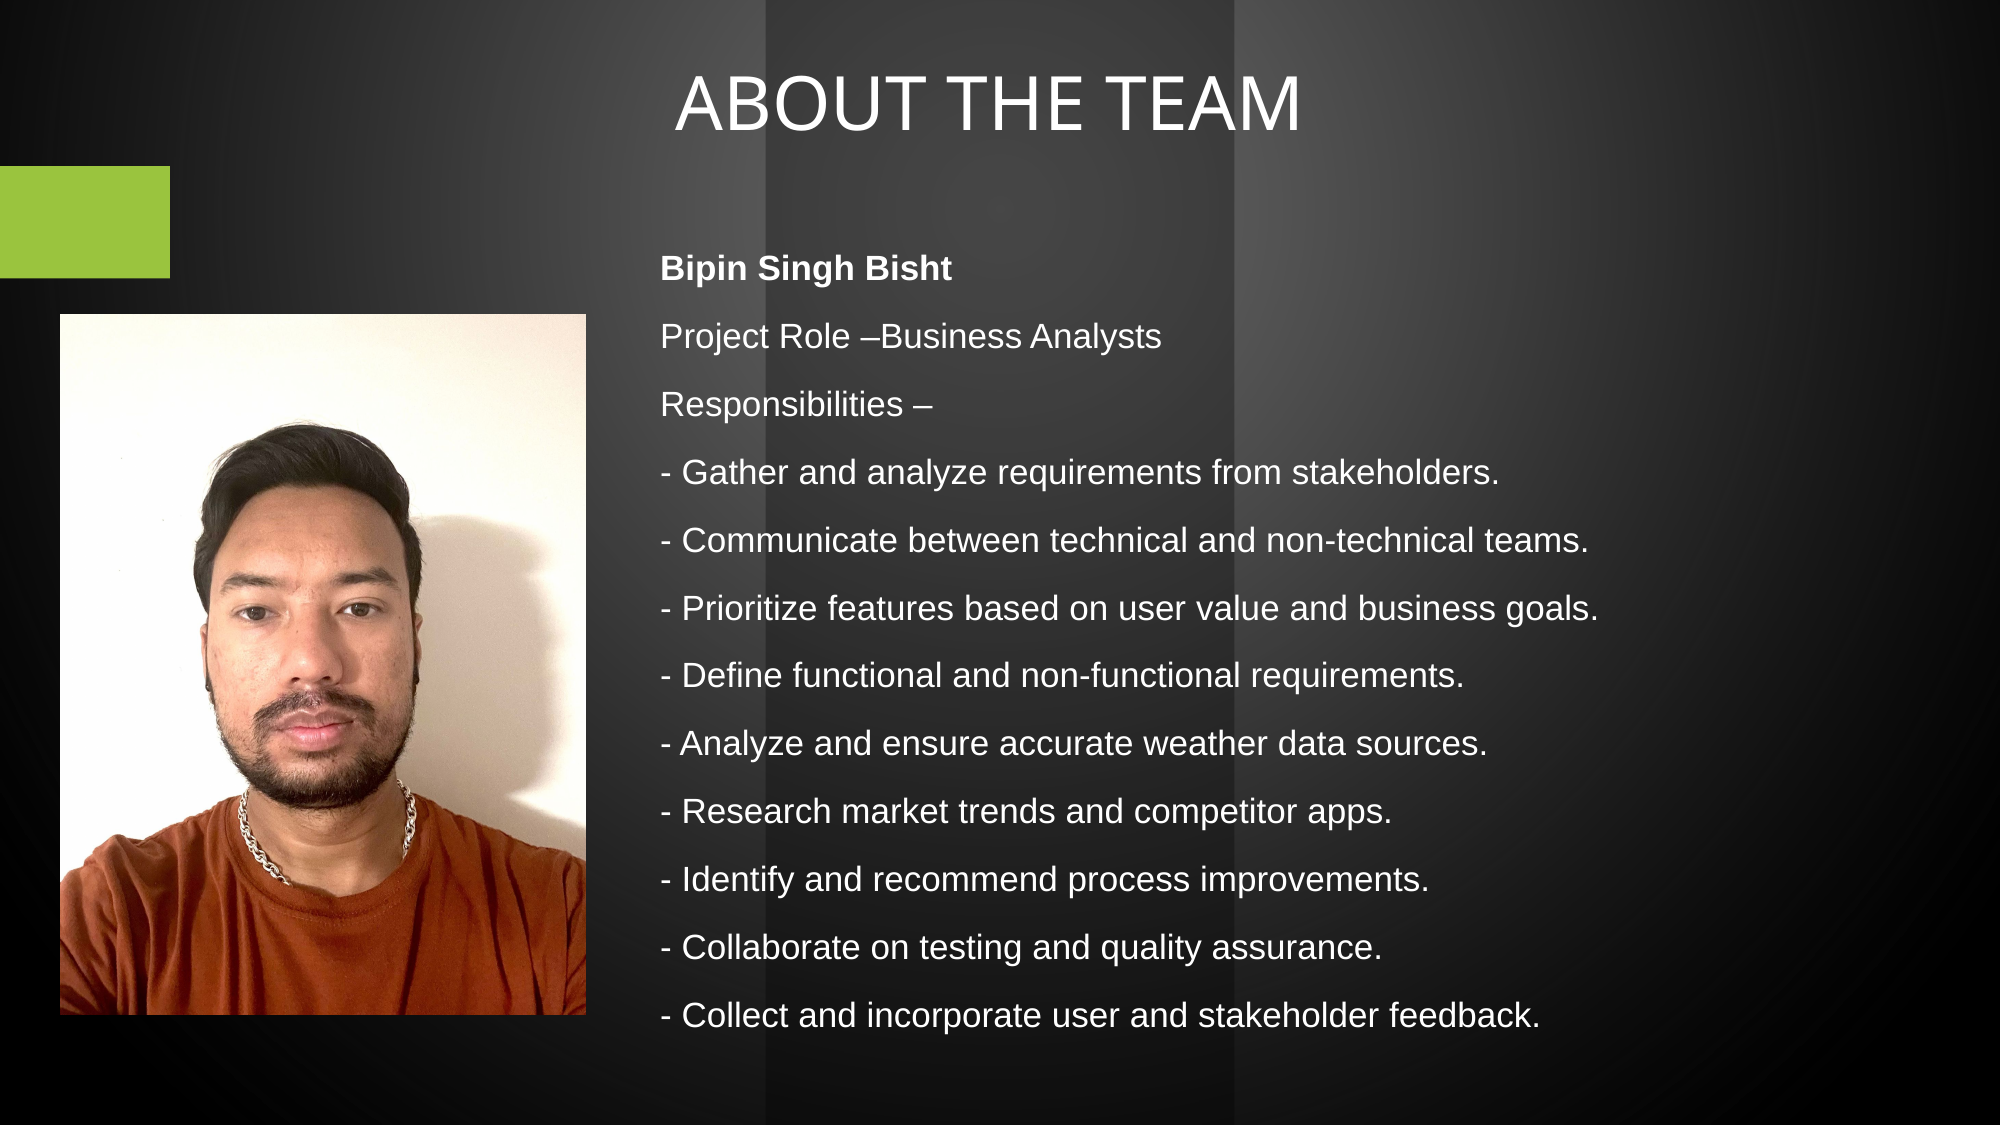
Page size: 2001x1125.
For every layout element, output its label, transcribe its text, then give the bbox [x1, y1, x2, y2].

list Bipin Singh Bisht Project Role –Business Analysts Responsibilities – - Gather and analyze requirements from stakeholders. - Communicate between technical and non-technical teams. - Prioritize features based on user value and business goals. - Define functional and non-functional requirements. - Analyze and ensure accurate weather data sources. - Research market trends and competitor apps. - Identify and recommend process improvements. - Collaborate on testing and quality assurance. - Collect and incorporate user and stakeholder feedback. [645, 229, 1893, 1050]
picture [0, 0, 2000, 1125]
title About the team [149, 24, 1851, 189]
